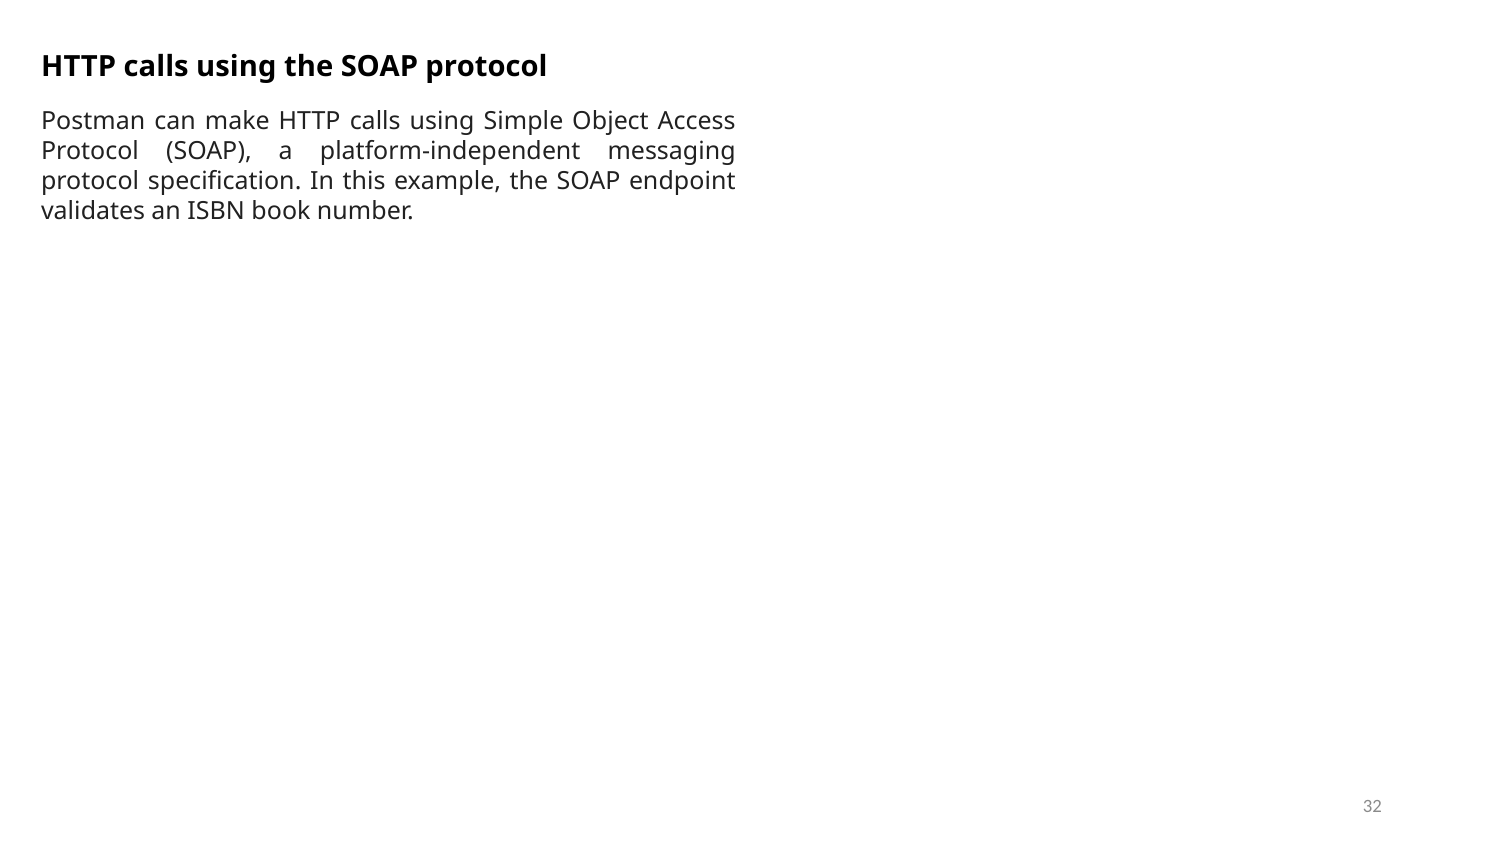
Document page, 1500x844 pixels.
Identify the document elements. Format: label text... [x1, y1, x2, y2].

title HTTP calls using the SOAP protocol [26, 31, 583, 103]
slide_number 32 [1059, 782, 1397, 827]
text_box Postman can make HTTP calls using Simple Object Access Protocol (SOAP), a platform-independent messaging protocol specification. In this example, the SOAP endpoint validates an ISBN book number. [26, 105, 752, 233]
